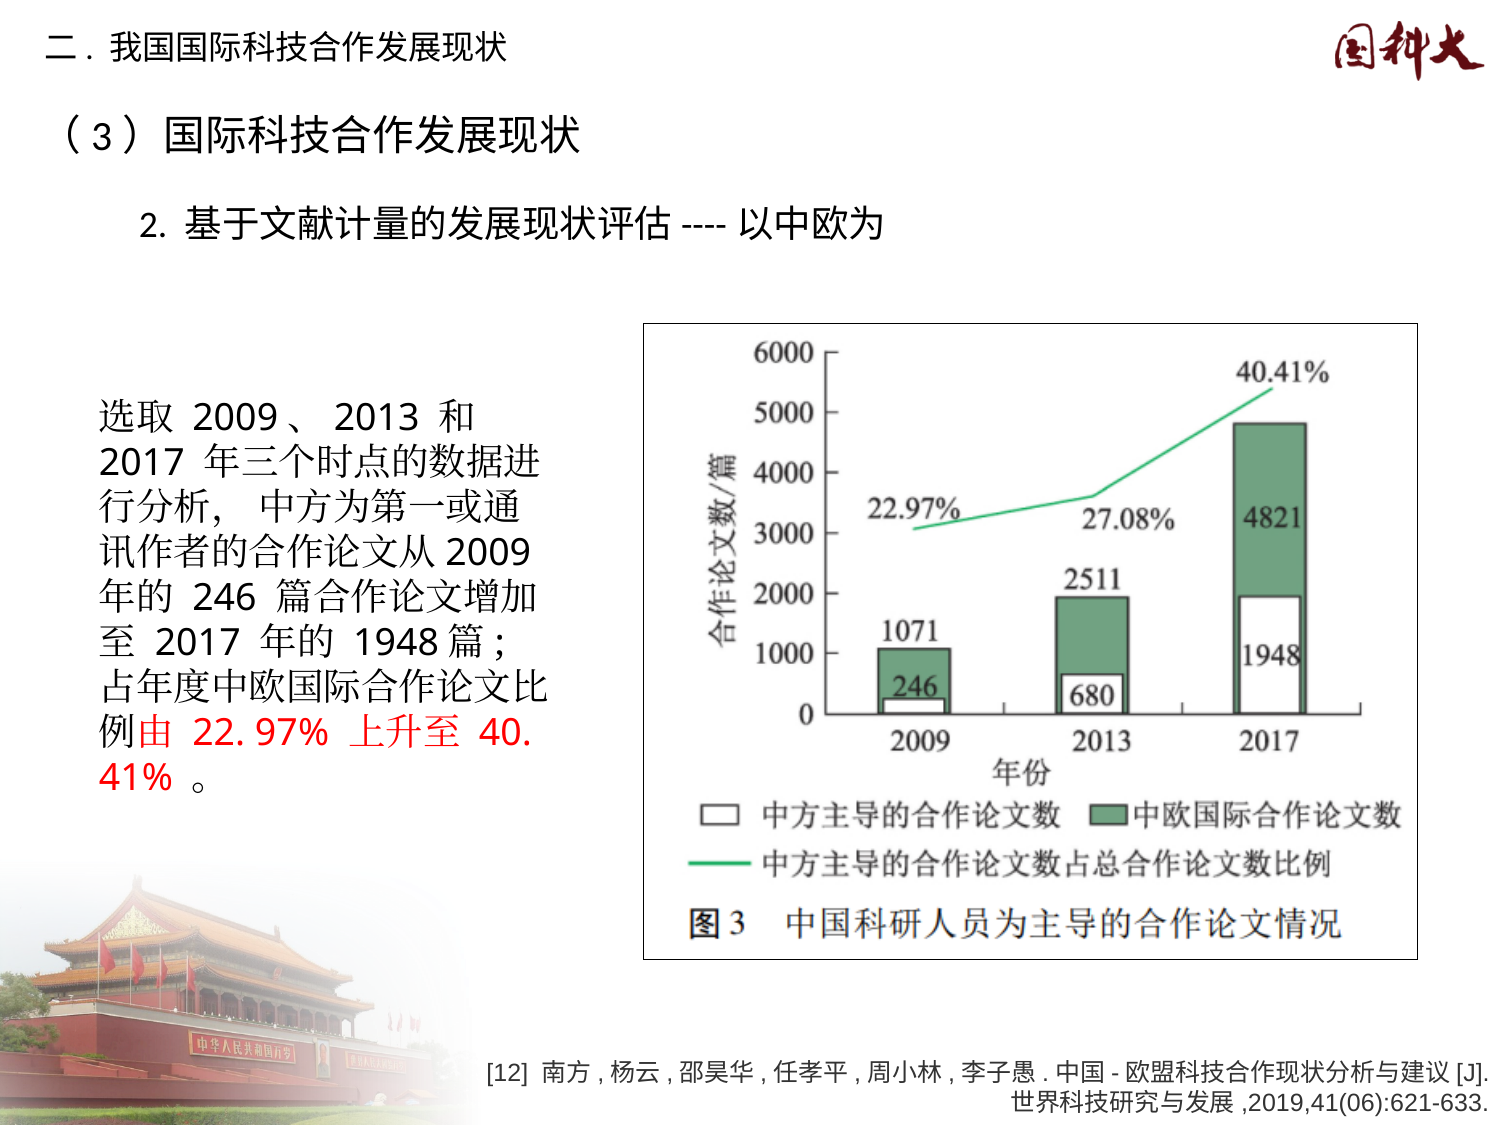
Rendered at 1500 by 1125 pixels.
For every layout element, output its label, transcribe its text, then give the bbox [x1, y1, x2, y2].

picture [643, 323, 1418, 960]
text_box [24, 18, 1164, 168]
picture [1335, 21, 1485, 81]
text_box [12] 南方,杨云,邵昊华,任孝平,周小林,李子愚.中国-欧盟科技合作现状分析与建议[J]. 世界科技研究与发展,2019,41(06):621-633. [0, 1049, 1500, 1124]
text_box 选取 2009、2013 和 2017 年三个时点的数据进行分析， 中方为第一或通讯作者的合作论文从2009 年的 246 篇合作论文增加至 2017 年的 1948篇; 占年度中欧国际合作论文比例由 22. 97% 上升至 40. 41% 。 [84, 385, 572, 850]
picture [0, 855, 481, 1049]
